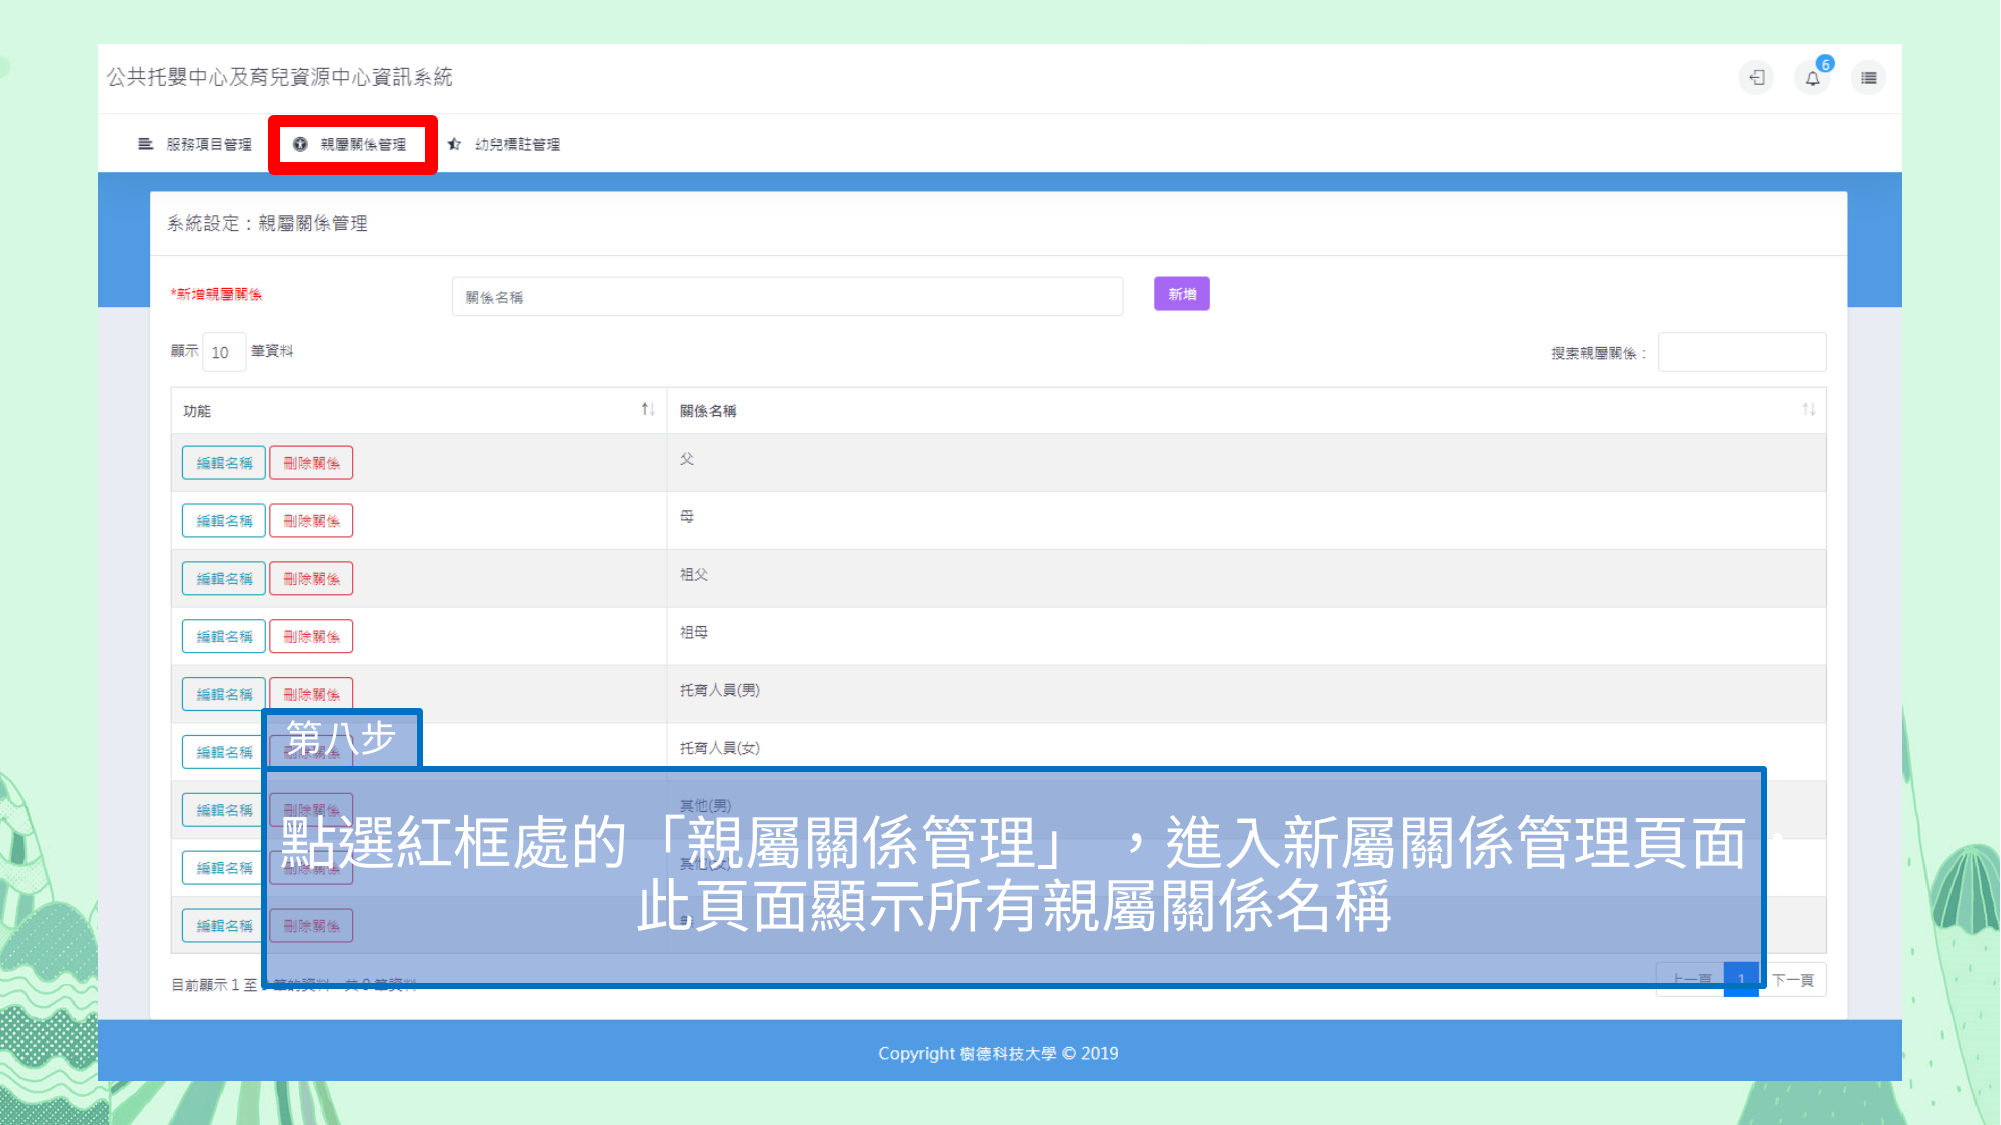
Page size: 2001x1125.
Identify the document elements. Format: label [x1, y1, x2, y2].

picture [98, 44, 1902, 1081]
text_box [0, 0, 2000, 1125]
text_box [263, 711, 1764, 987]
